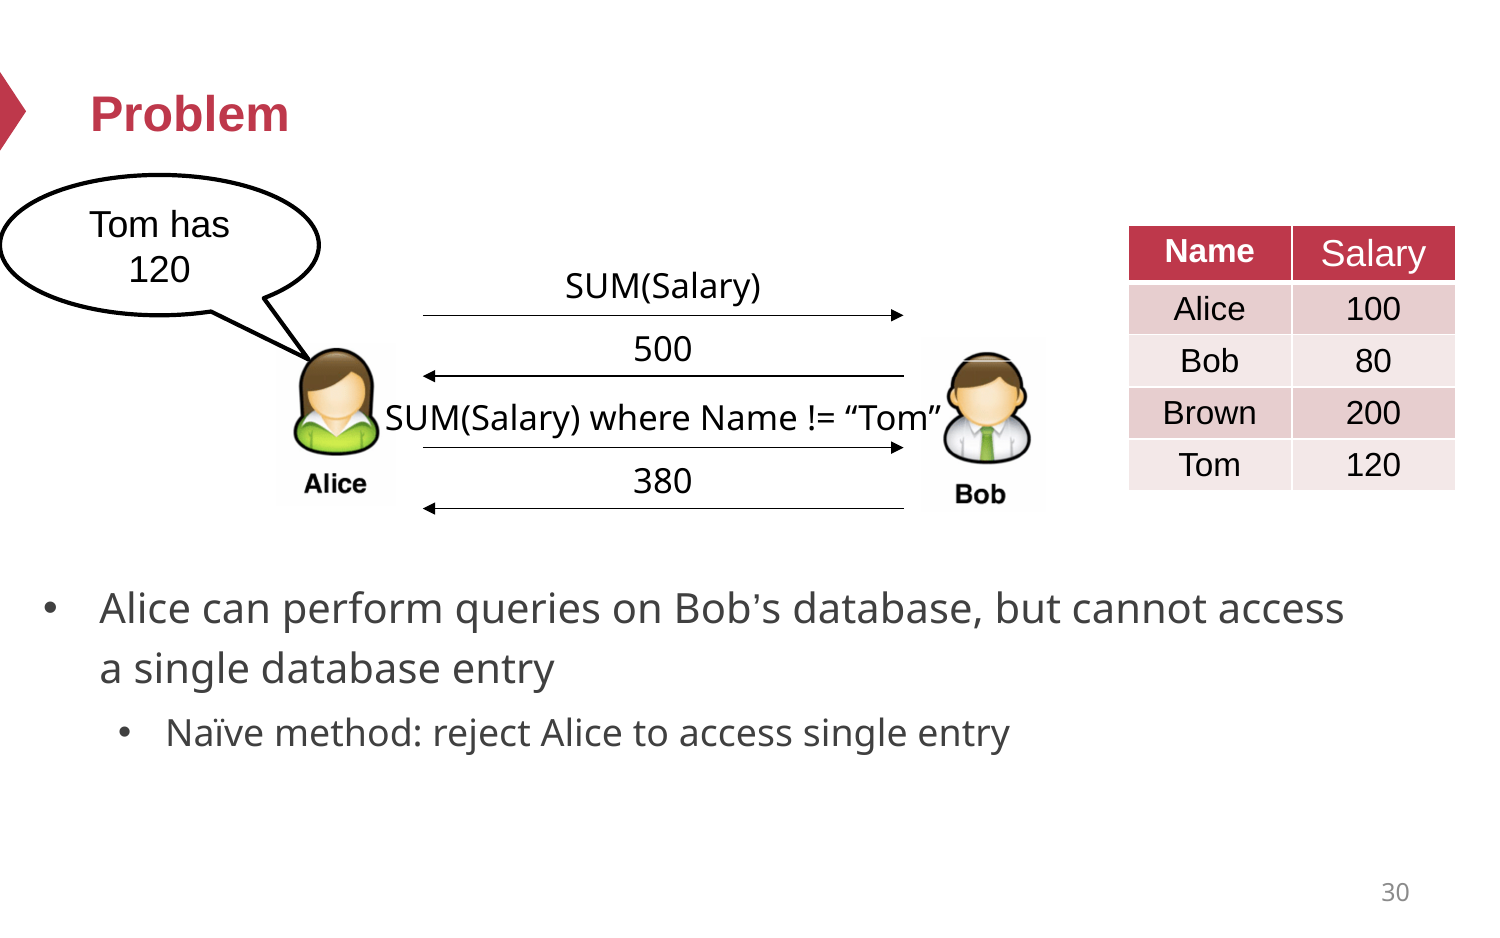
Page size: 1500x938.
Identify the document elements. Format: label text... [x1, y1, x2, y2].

text_box 380 [422, 453, 904, 508]
slide_number 30 [1379, 868, 1425, 919]
title Problem [75, 37, 1425, 186]
text_box Tom has 120 [0, 172, 321, 345]
table_cell Bob [1129, 335, 1291, 386]
text_box Alice can perform queries on Bob’s database, but cannot access a single database entry Naïve method: reject Alice to access single entry [28, 564, 1379, 938]
table_cell Brown [1129, 388, 1291, 438]
table_cell Tom [1129, 440, 1291, 490]
table_header Salary [1293, 226, 1455, 280]
table_cell Alice [1129, 285, 1291, 334]
text_box SUM(Salary) [361, 256, 965, 313]
picture [276, 343, 396, 506]
text_box SUM(Salary) where Name != “Tom” [399, 388, 915, 445]
table_cell 100 [1293, 285, 1455, 334]
table_cell 200 [1293, 388, 1455, 438]
table_header Name [1129, 226, 1291, 280]
picture [920, 337, 1046, 513]
text_box 500 [422, 320, 904, 375]
table_cell 120 [1293, 440, 1455, 490]
table_cell 80 [1293, 335, 1455, 386]
